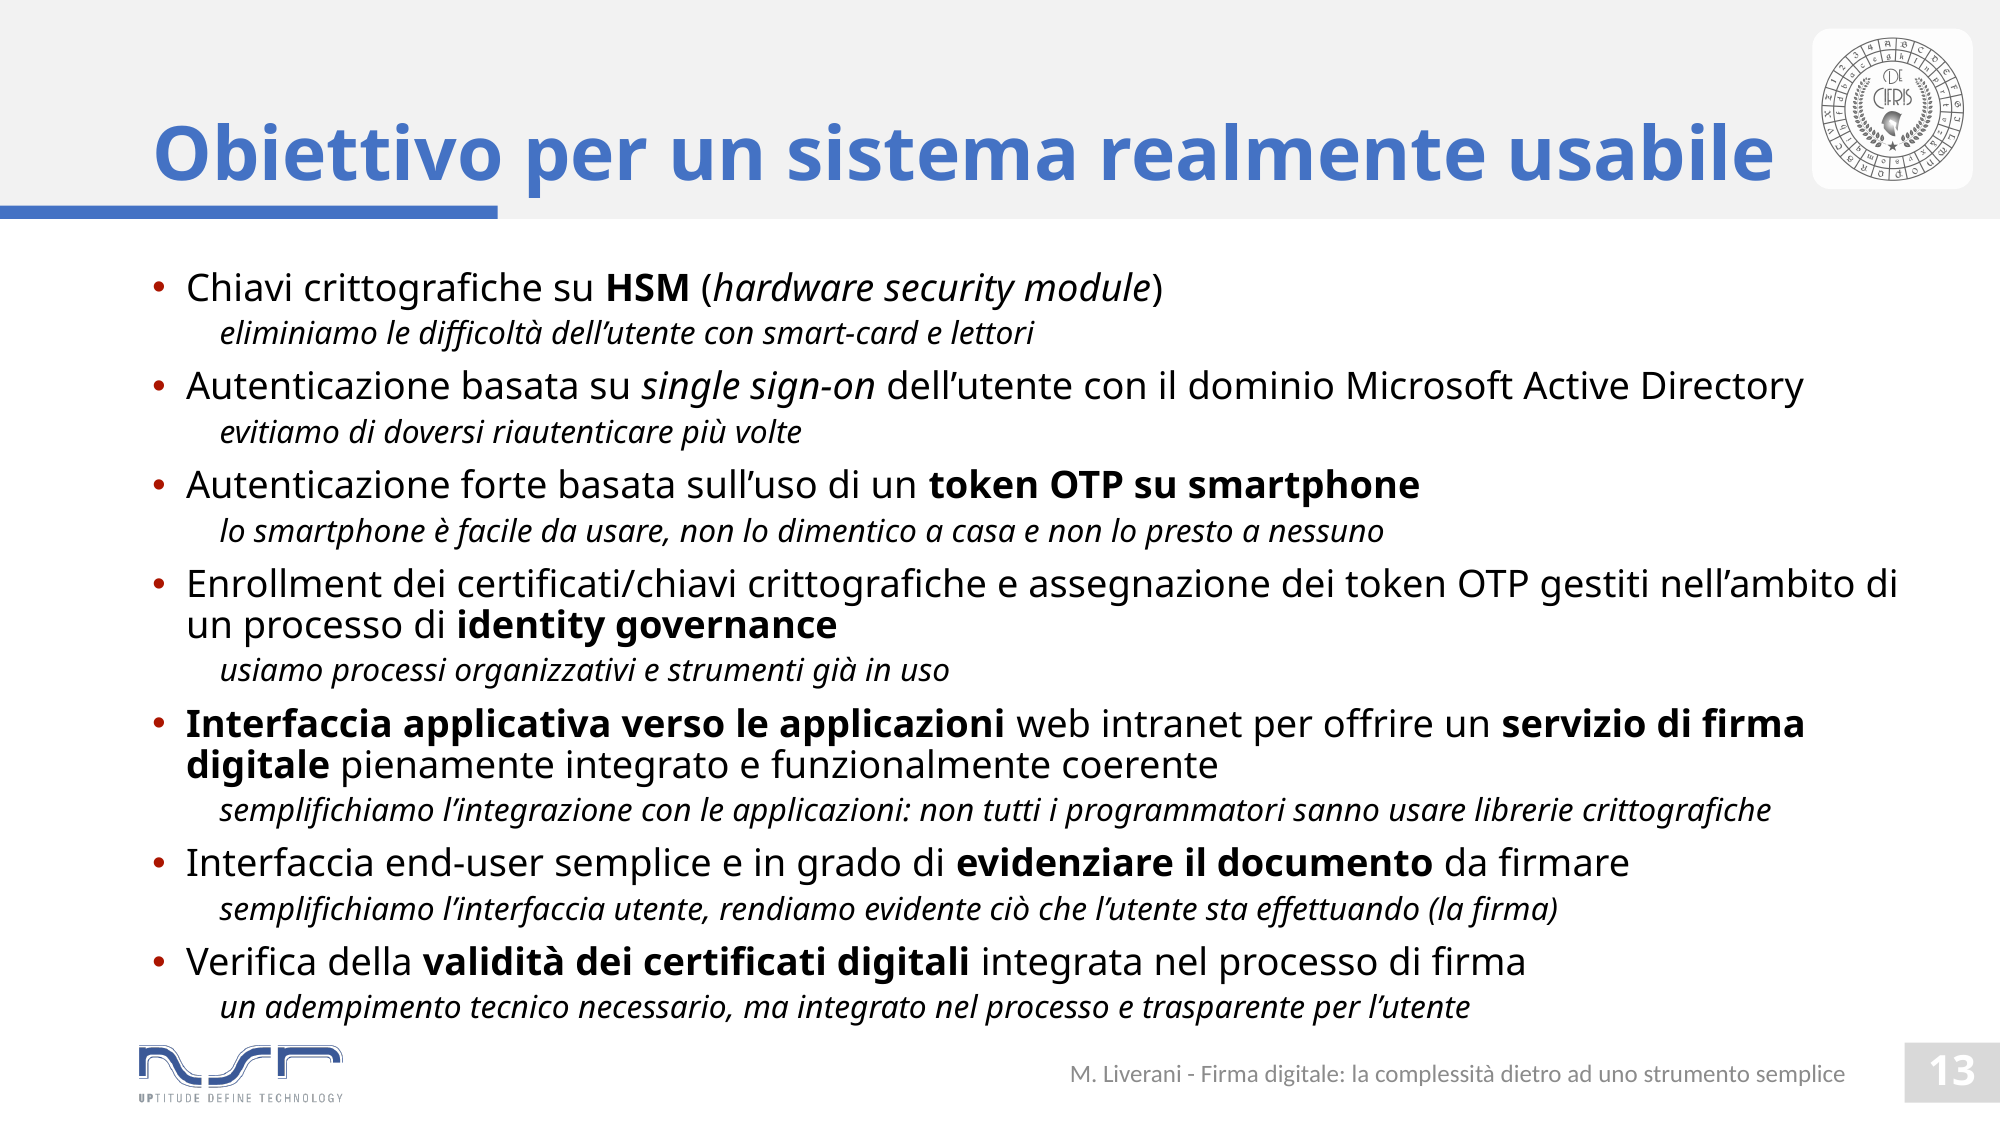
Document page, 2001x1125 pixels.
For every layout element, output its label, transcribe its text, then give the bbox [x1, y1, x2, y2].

footer M. Liverani - Firma digitale: la complessità dietro ad uno strumento semplice [662, 1042, 1863, 1103]
list Chiavi crittografiche su HSM (hardware security module) eliminiamo le difficoltà dell’utente con smart-card e lettori Autenticazione basata su single sign-on dell’utente con il dominio Microsoft Active Directory evitiamo di doversi riautenticare più volte Autenticazione forte basata sull’uso di un token OTP su smartphone lo smartphone è facile da usare, non lo dimentico a casa e non lo presto a nessuno Enrollment dei certificati/chiavi crittografiche e assegnazione dei token OTP gestiti nell’ambito di un processo di identity governance usiamo processi organizzativi e strumenti già in uso Interfaccia applicativa verso le applicazioni web intranet per offrire un servizio di firma digitale pienamente integrato e funzionalmente coerente semplifichiamo l’integrazione con le applicazioni: non tutti i programmatori sanno usare librerie crittografiche Interfaccia end-user semplice e in grado di evidenziare il documento da firmare semplifichiamo l’interfaccia utente, rendiamo evidente ciò che l’utente sta effettuando (la firma) Verifica della validità dei certificati digitali integrata nel processo di firma un adempimento tecnico necessario, ma integrato nel processo e trasparente per l’utente [137, 260, 1925, 1043]
picture [137, 1043, 346, 1105]
title Obiettivo per un sistema realmente usabile [137, 7, 1863, 205]
picture [1863, 28, 1973, 190]
slide_number 12 [1904, 1042, 2000, 1103]
